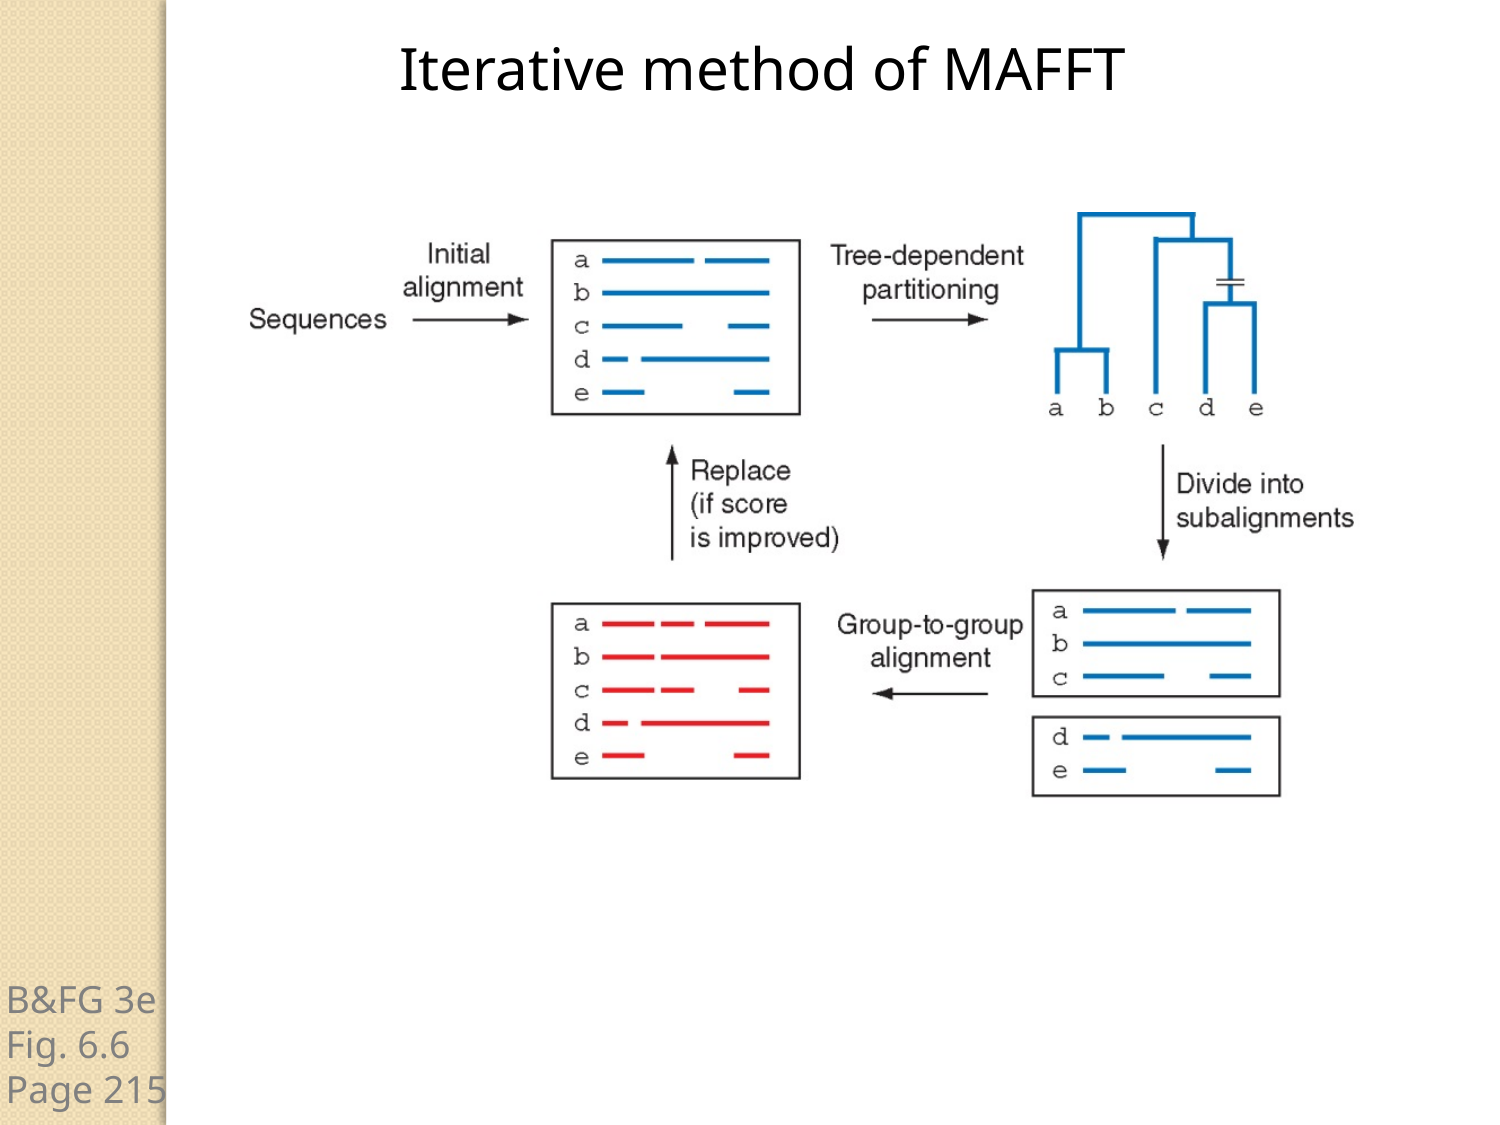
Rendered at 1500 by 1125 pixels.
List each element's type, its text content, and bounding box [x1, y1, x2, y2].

picture [249, 212, 1376, 810]
text_box Iterative method of MAFFT [237, 24, 1288, 110]
text_box B&FG 3e Fig. 6.6 Page 215 [0, 968, 183, 1119]
